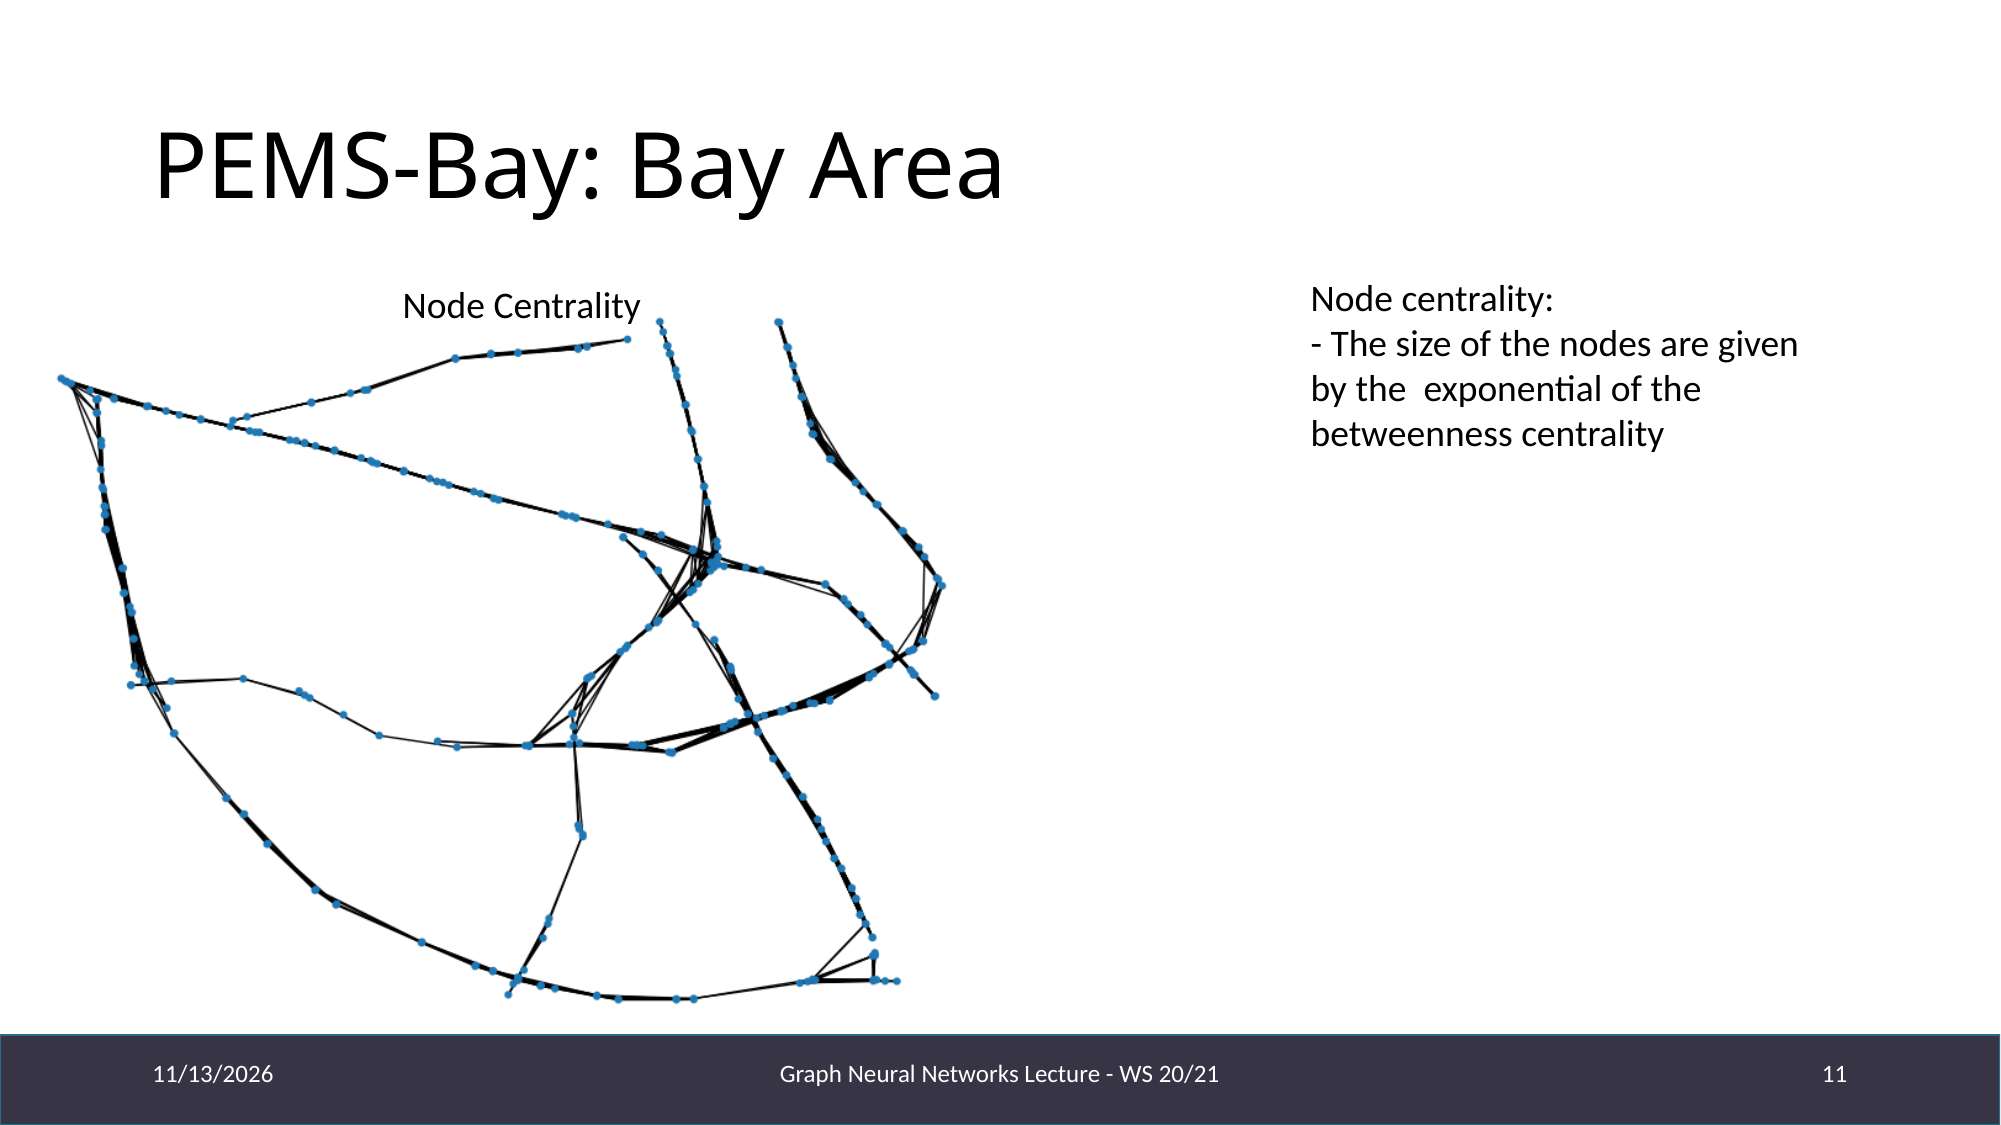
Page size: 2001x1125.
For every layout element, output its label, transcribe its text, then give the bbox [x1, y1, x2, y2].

title PEMS-Bay: Bay Area [137, 59, 1863, 278]
text_box Node Centrality [296, 273, 747, 304]
text_box Node centrality: - The size of the nodes are given by the exponential of the betweenness centrality [1295, 266, 1847, 507]
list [42, 304, 958, 1019]
slide_number 11 [1412, 1042, 1863, 1103]
footer Graph Neural Networks Lecture - WS 20/21 [662, 1042, 1338, 1103]
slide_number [137, 1042, 588, 1103]
